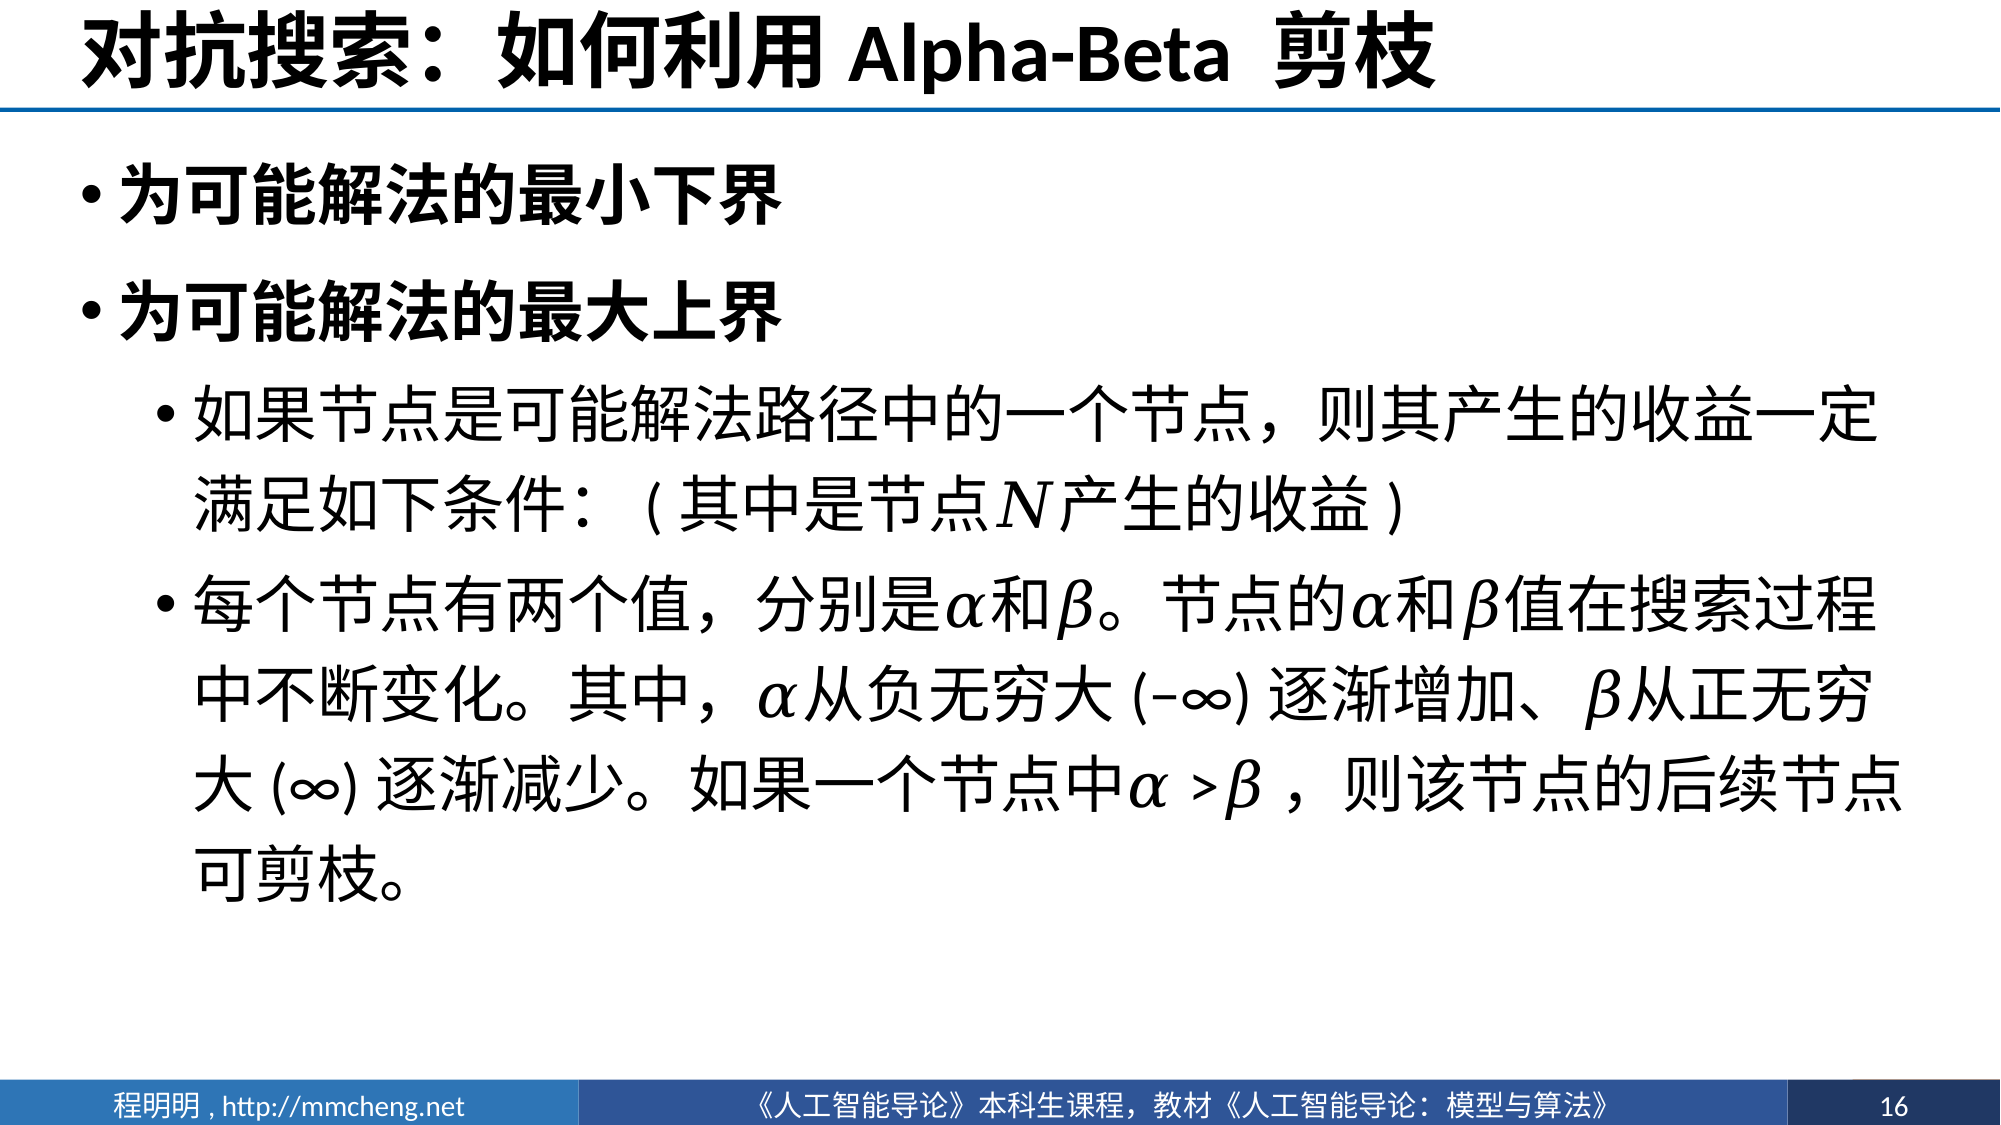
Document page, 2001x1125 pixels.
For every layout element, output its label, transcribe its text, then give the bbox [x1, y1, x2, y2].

title 对抗搜索：如何利用Alpha-Beta 剪枝 [64, 0, 2000, 110]
